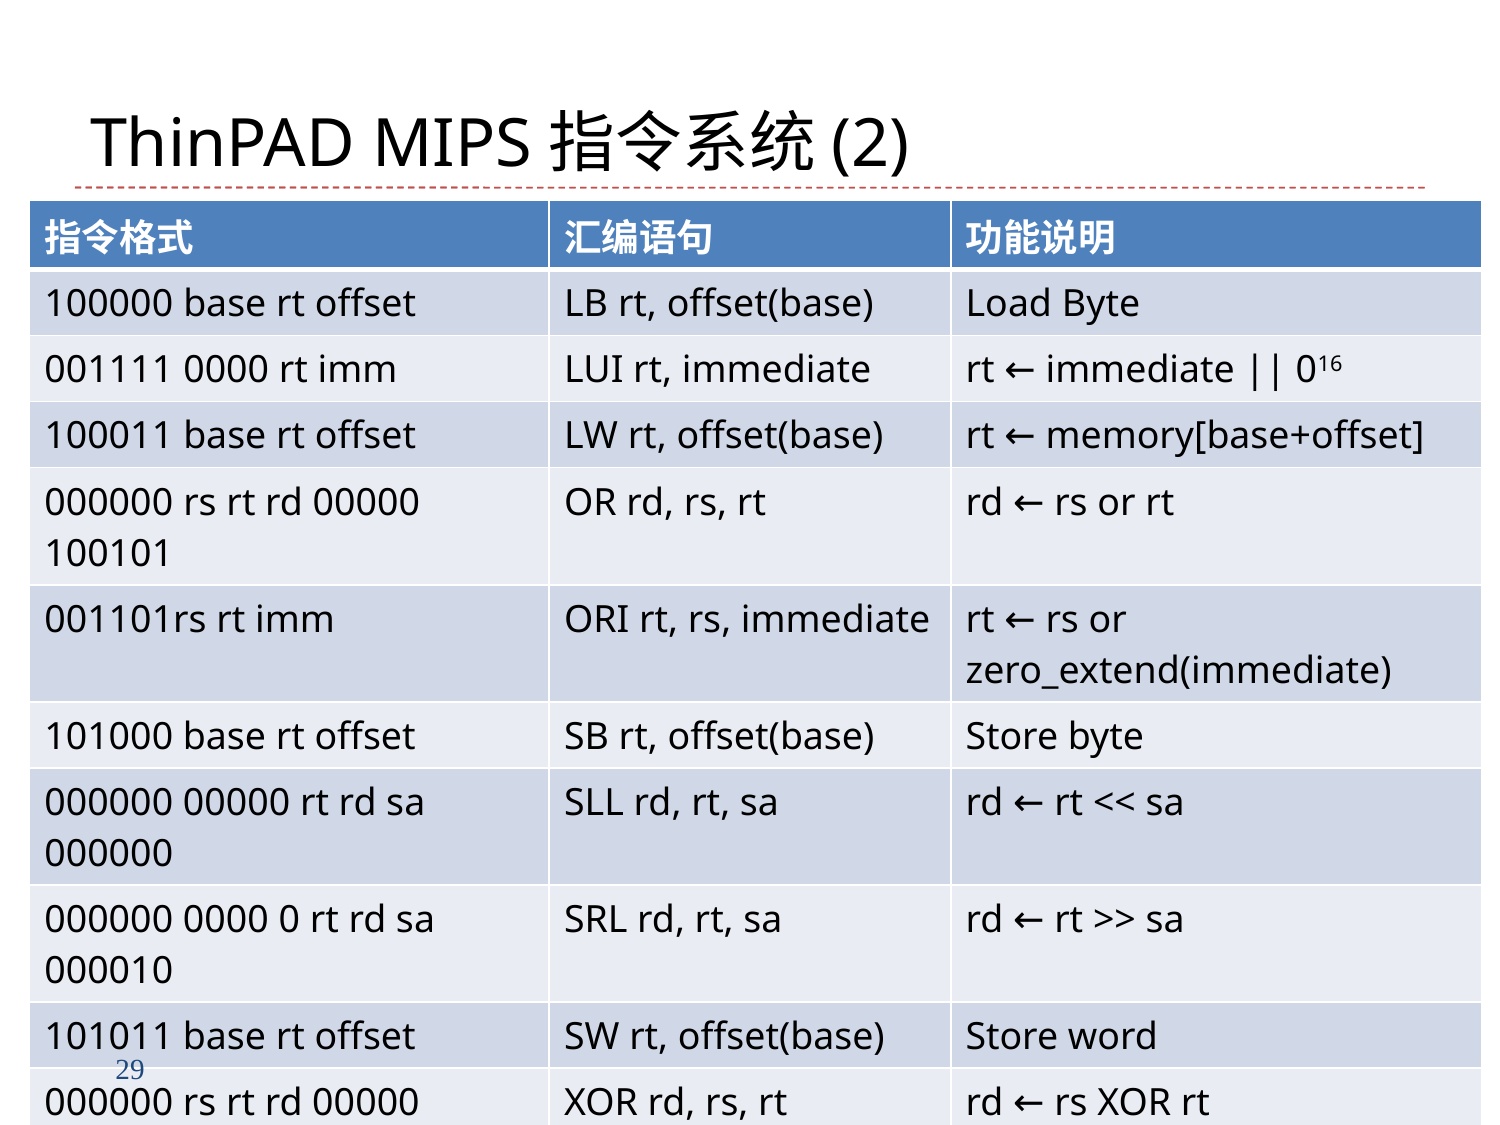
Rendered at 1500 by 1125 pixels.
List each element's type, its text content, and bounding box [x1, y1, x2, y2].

table_cell 001111 0000 rt imm [30, 336, 548, 401]
title ThinPAD MIPS指令系统(2) [75, 24, 1425, 188]
table_cell rt ← memory[base+offset] [952, 402, 1481, 467]
table_cell Load Byte [952, 272, 1481, 335]
table_cell SB rt, offset(base) [550, 703, 950, 767]
table_cell SRL rd, rt, sa [550, 886, 950, 1001]
table_cell 100000 base rt offset [30, 272, 548, 335]
slide_number 29 [100, 1042, 426, 1103]
table_cell 001101rs rt imm [30, 586, 548, 701]
table_cell SLL rd, rt, sa [550, 769, 950, 884]
table_cell LW rt, offset(base) [550, 402, 950, 467]
table_cell XOR rd, rs, rt [550, 1069, 950, 1125]
table_header 汇编语句 [550, 201, 950, 267]
table_cell 000000 0000 0 rt rd sa 000010 [30, 886, 548, 1001]
table_cell ORI rt, rs, immediate [550, 586, 950, 701]
table_cell rd ← rs XOR rt [952, 1069, 1481, 1125]
table_cell 000000 rs rt rd 00000 100110 [30, 1069, 548, 1125]
table_cell 101000 base rt offset [30, 703, 548, 767]
table_cell 100011 base rt offset [30, 402, 548, 467]
table_header 功能说明 [952, 201, 1481, 267]
table_cell LB rt, offset(base) [550, 272, 950, 335]
table_cell LUI rt, immediate [550, 336, 950, 401]
table_cell rd ← rt << sa [952, 769, 1481, 884]
table_cell rd ← rs or rt [952, 468, 1481, 584]
table_cell rt ← immediate || 016 [952, 336, 1481, 401]
table_header 指令格式 [30, 201, 548, 267]
table_cell OR rd, rs, rt [550, 468, 950, 584]
table_cell rd ← rt >> sa [952, 886, 1481, 1001]
table_cell Store byte [952, 703, 1481, 767]
table_cell Store word [952, 1003, 1481, 1067]
table_cell SW rt, offset(base) [550, 1003, 950, 1067]
table_cell 000000 00000 rt rd sa 000000 [30, 769, 548, 884]
table_cell rt ← rs or zero_extend(immediate) [952, 586, 1481, 701]
table_cell 101011 base rt offset [30, 1003, 548, 1067]
table_cell 000000 rs rt rd 00000 100101 [30, 468, 548, 584]
